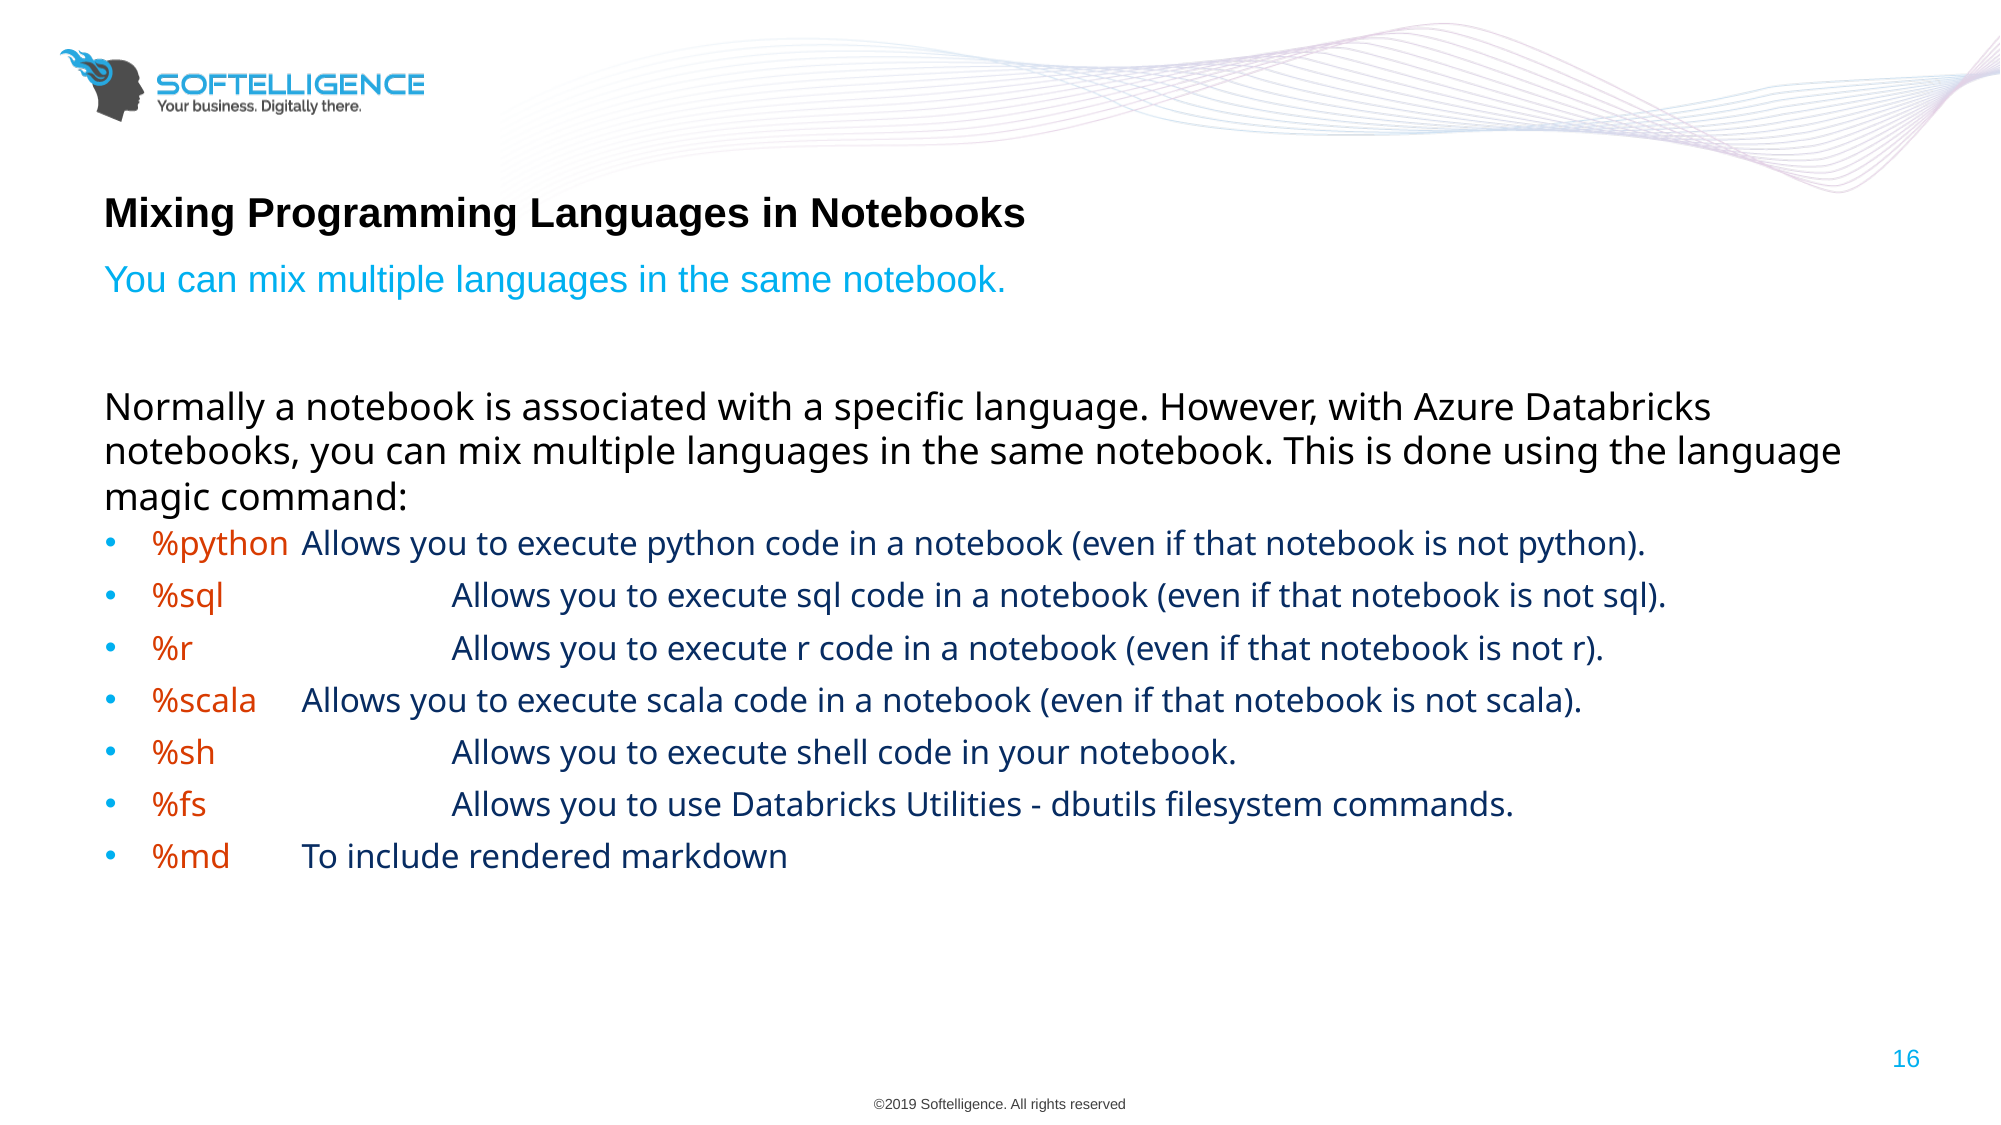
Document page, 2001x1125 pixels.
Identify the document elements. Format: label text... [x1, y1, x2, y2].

picture [59, 1, 2000, 238]
text_box %python Allows you to execute python code in a notebook (even if that notebook is not python). %sql Allows you to execute sql code in a notebook (even if that notebook is not sql). %r Allows you to execute r code in a notebook (even if that notebook is not r). %scala Allows you to execute scala code in a notebook (even if that notebook is not scala). %sh Allows you to execute shell code in your notebook. %fs Allows you to use Databricks Utilities - dbutils filesystem commands. %md To include rendered markdown [59, 525, 1764, 883]
footer ©2019 Softelligence. All rights reserved [0, 1087, 2000, 1125]
slide_number 16 [1485, 1027, 1936, 1088]
text_box Mixing Programming Languages in Notebooks You can mix multiple languages in the same notebook. Normally a notebook is associated with a specific language. However, with Azure Databricks notebooks, you can mix multiple languages in the same notebook. This is done using the language magic command: [59, 178, 1900, 525]
